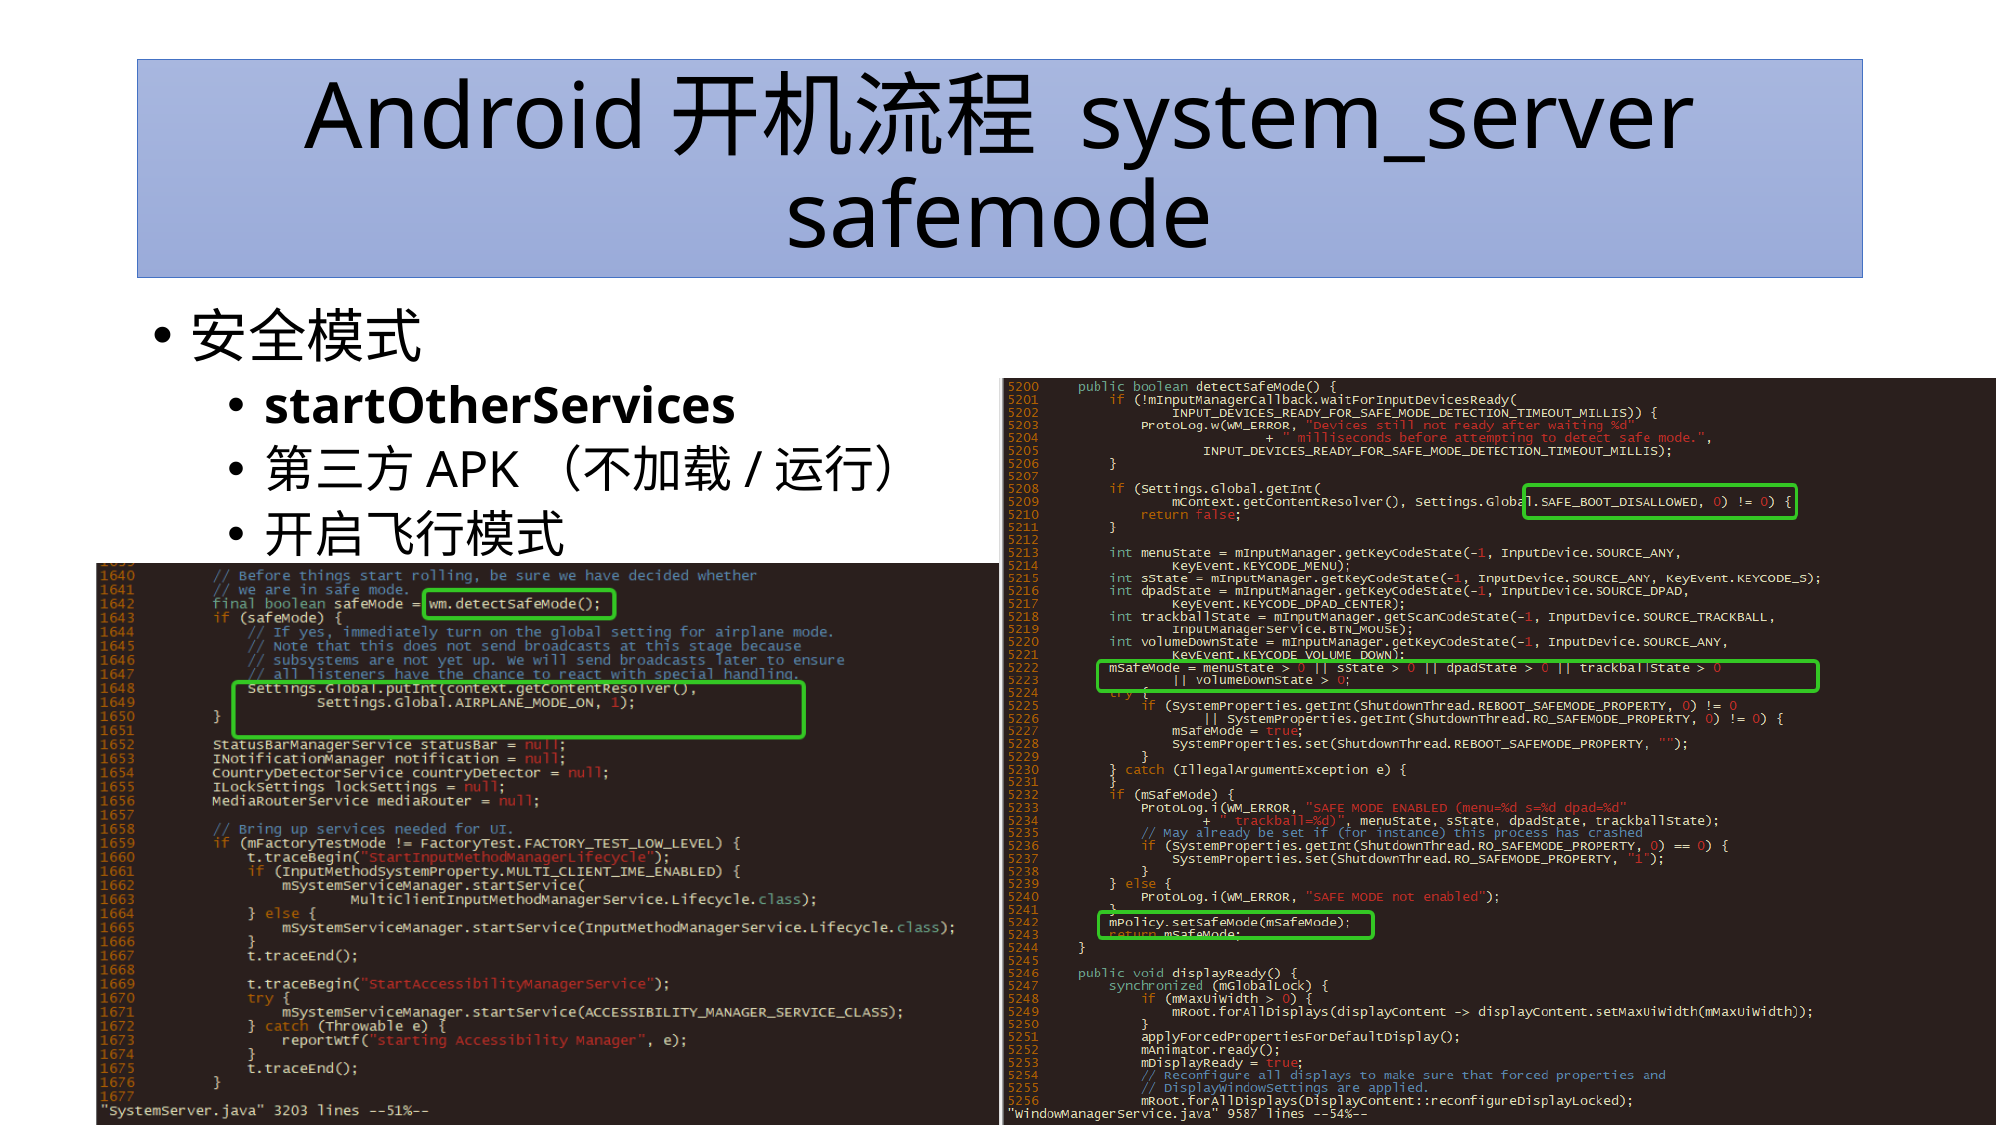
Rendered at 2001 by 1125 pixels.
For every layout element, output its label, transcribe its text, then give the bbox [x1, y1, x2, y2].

title Android开机流程 system_server safemode [137, 59, 1863, 278]
list 安全模式 startOtherServices 第三方APK（不加载/运行） 开启飞行模式 [137, 299, 1863, 563]
picture [96, 378, 1996, 1125]
